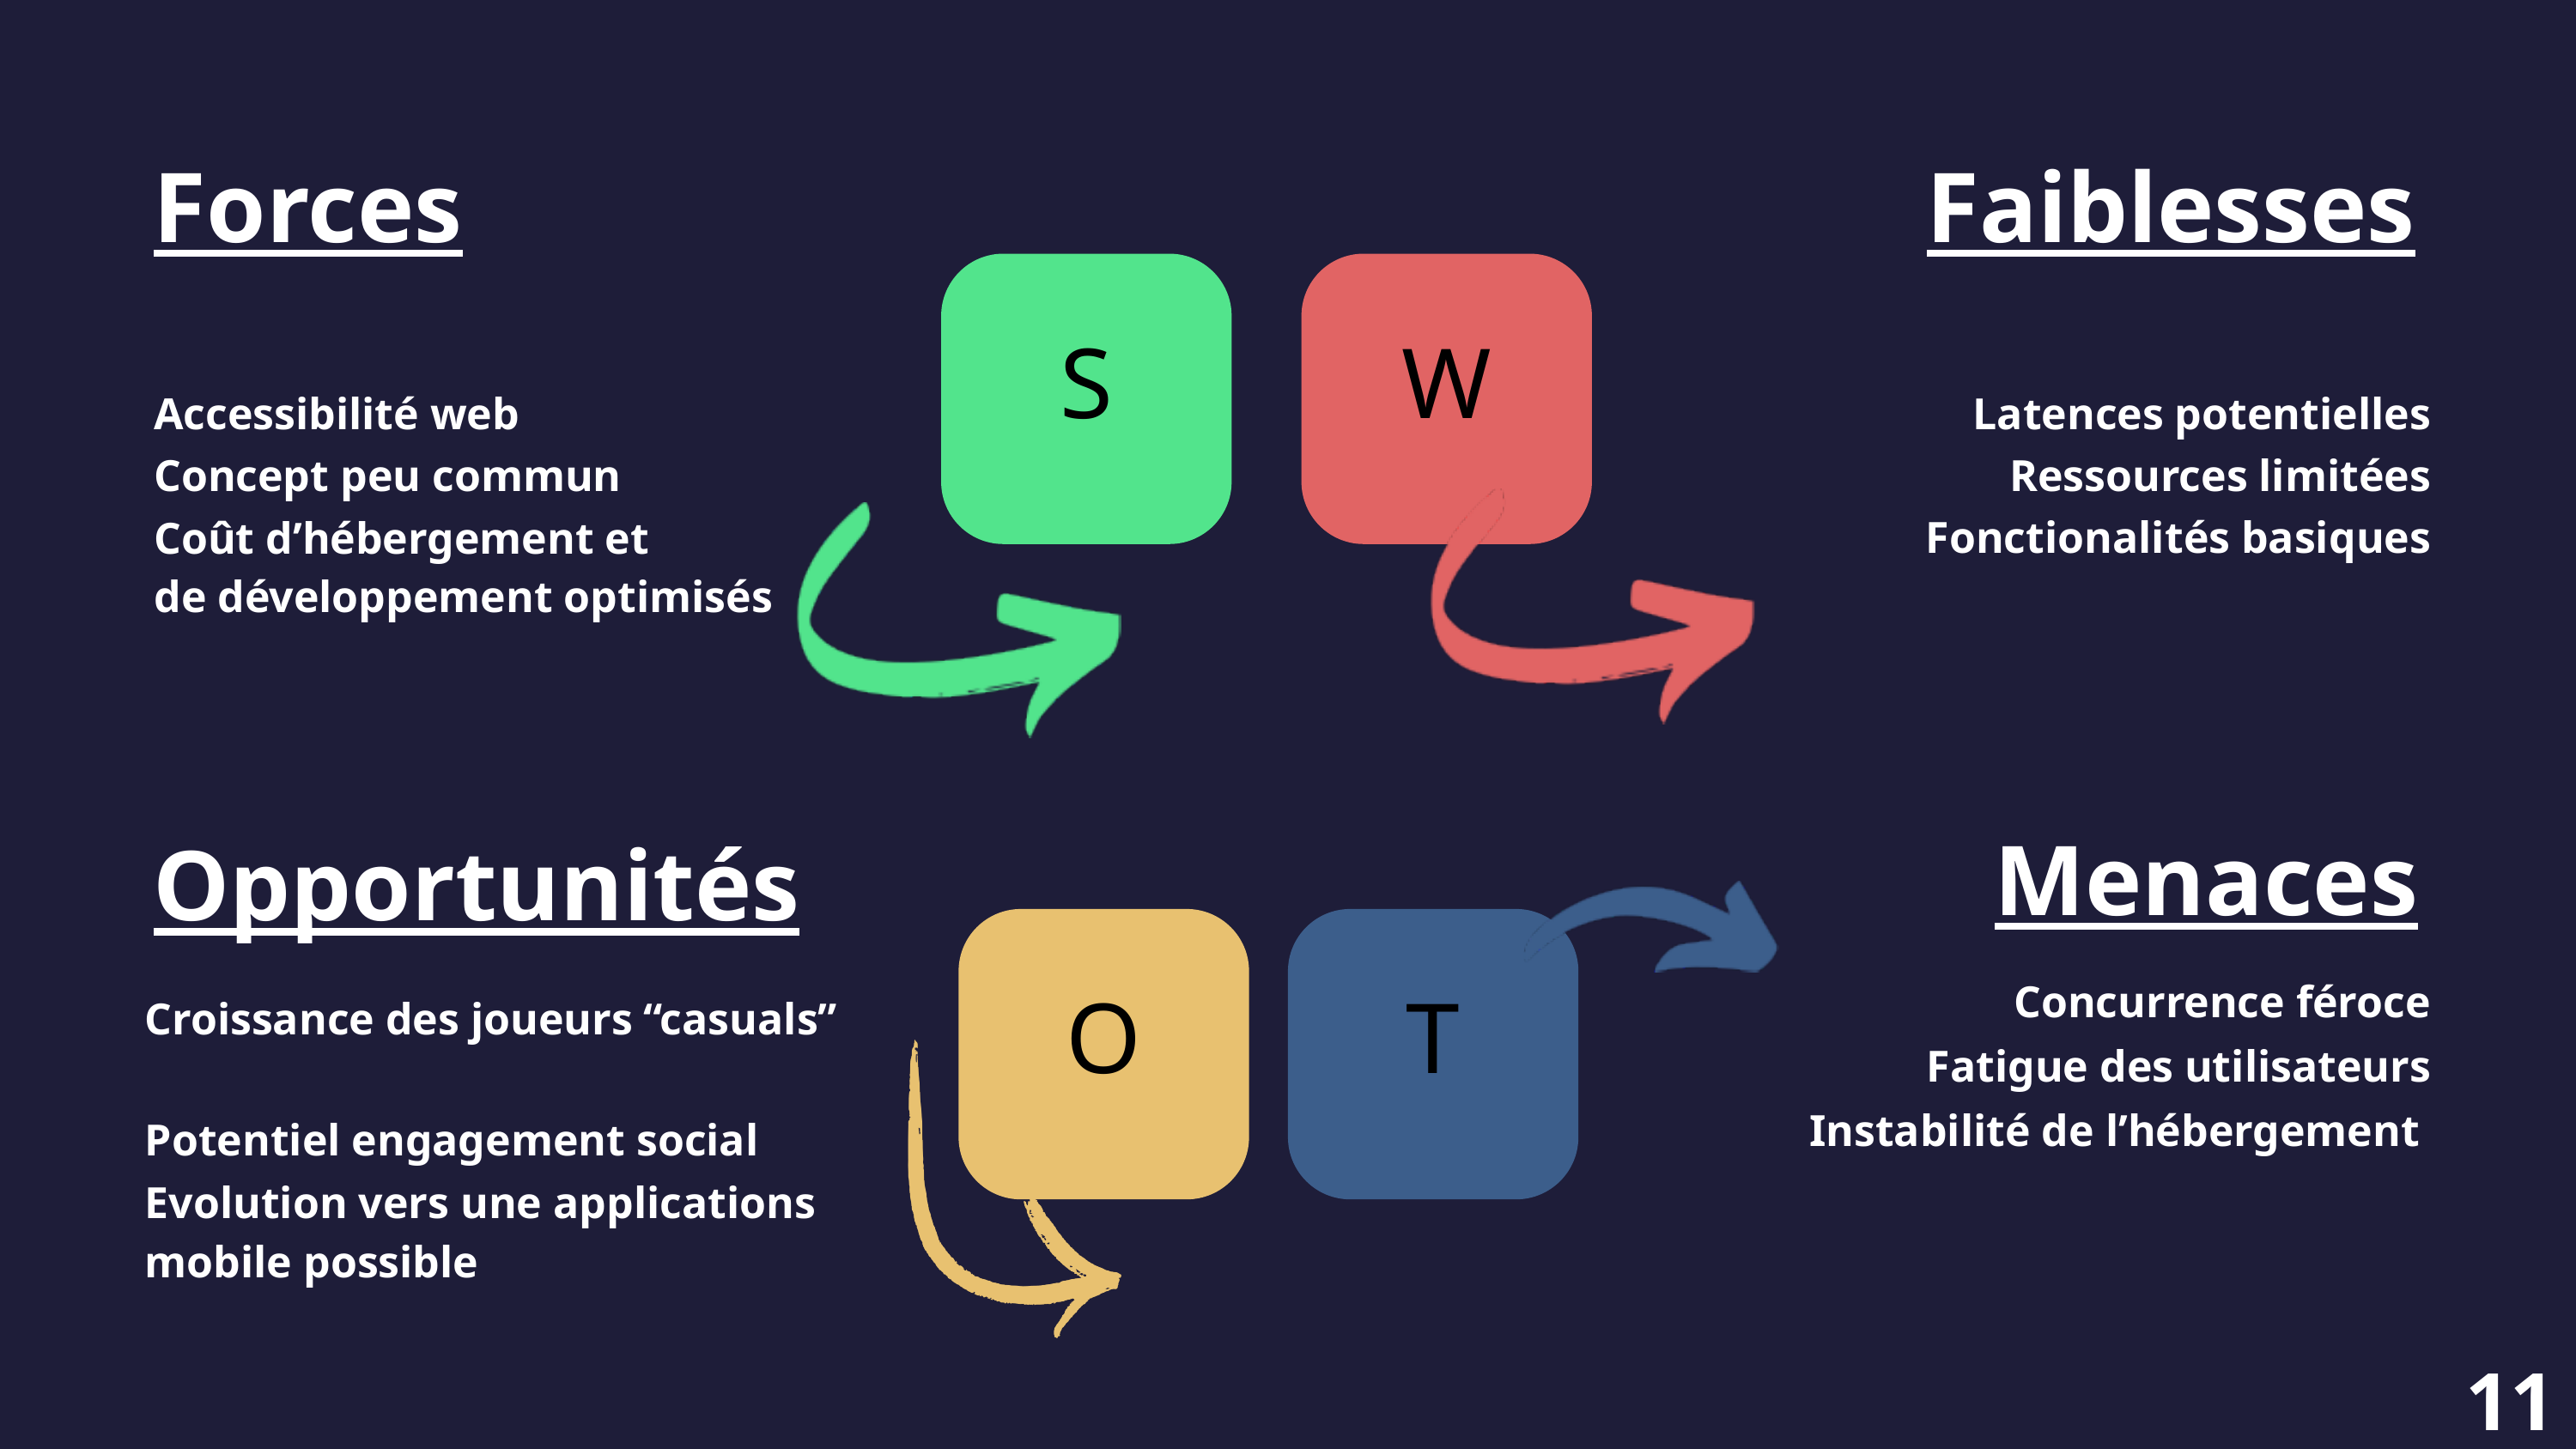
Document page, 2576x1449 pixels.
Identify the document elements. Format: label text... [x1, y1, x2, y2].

text_box [1429, 488, 1755, 724]
text_box [795, 502, 1121, 738]
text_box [1287, 881, 1780, 1200]
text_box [144, 823, 866, 1286]
text_box 11 [2445, 1337, 2576, 1446]
text_box [908, 1040, 1121, 1338]
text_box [958, 908, 1249, 1200]
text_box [940, 253, 1232, 544]
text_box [1632, 144, 2432, 561]
text_box Fatigue des utilisateurs [1783, 1030, 2432, 1090]
text_box Concurrence féroce [1783, 967, 2432, 1027]
text_box Menaces [1981, 802, 2432, 936]
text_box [144, 144, 866, 621]
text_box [1301, 253, 1593, 544]
text_box Instabilité de l’hébergement [1783, 1095, 2432, 1155]
